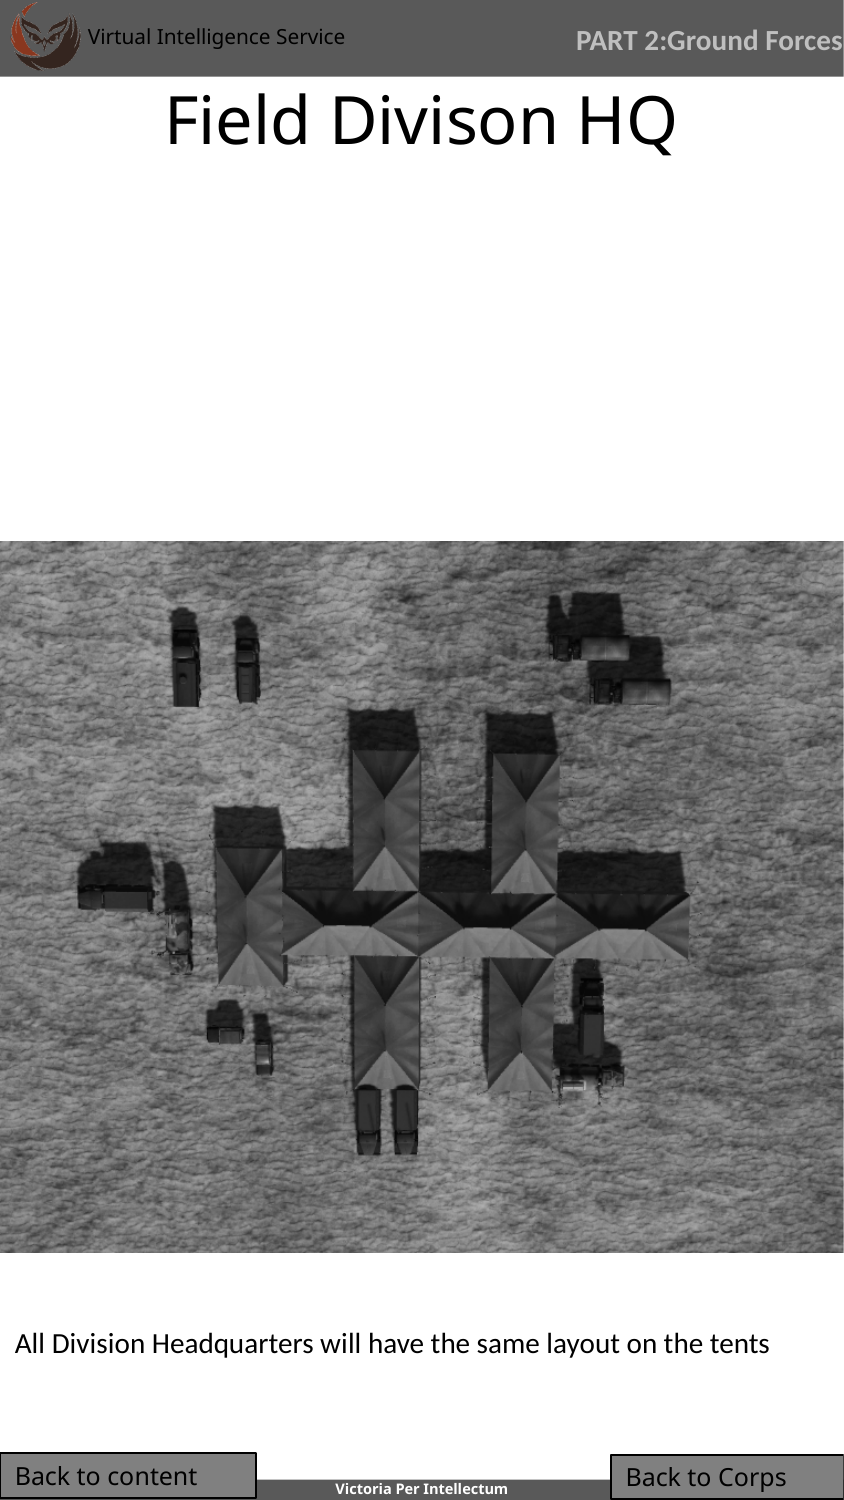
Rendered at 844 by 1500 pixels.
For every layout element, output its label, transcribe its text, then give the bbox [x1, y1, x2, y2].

picture [0, 0, 88, 76]
text_box Back to Corps [610, 1454, 844, 1500]
picture [0, 540, 844, 1253]
text_box PART 2:Ground Forces [551, 0, 844, 77]
text_box All Division Headquarters will have the same layout on the tents [0, 1316, 844, 1367]
title Field Divison HQ [0, 76, 844, 160]
text_box Back to content [0, 1453, 257, 1498]
